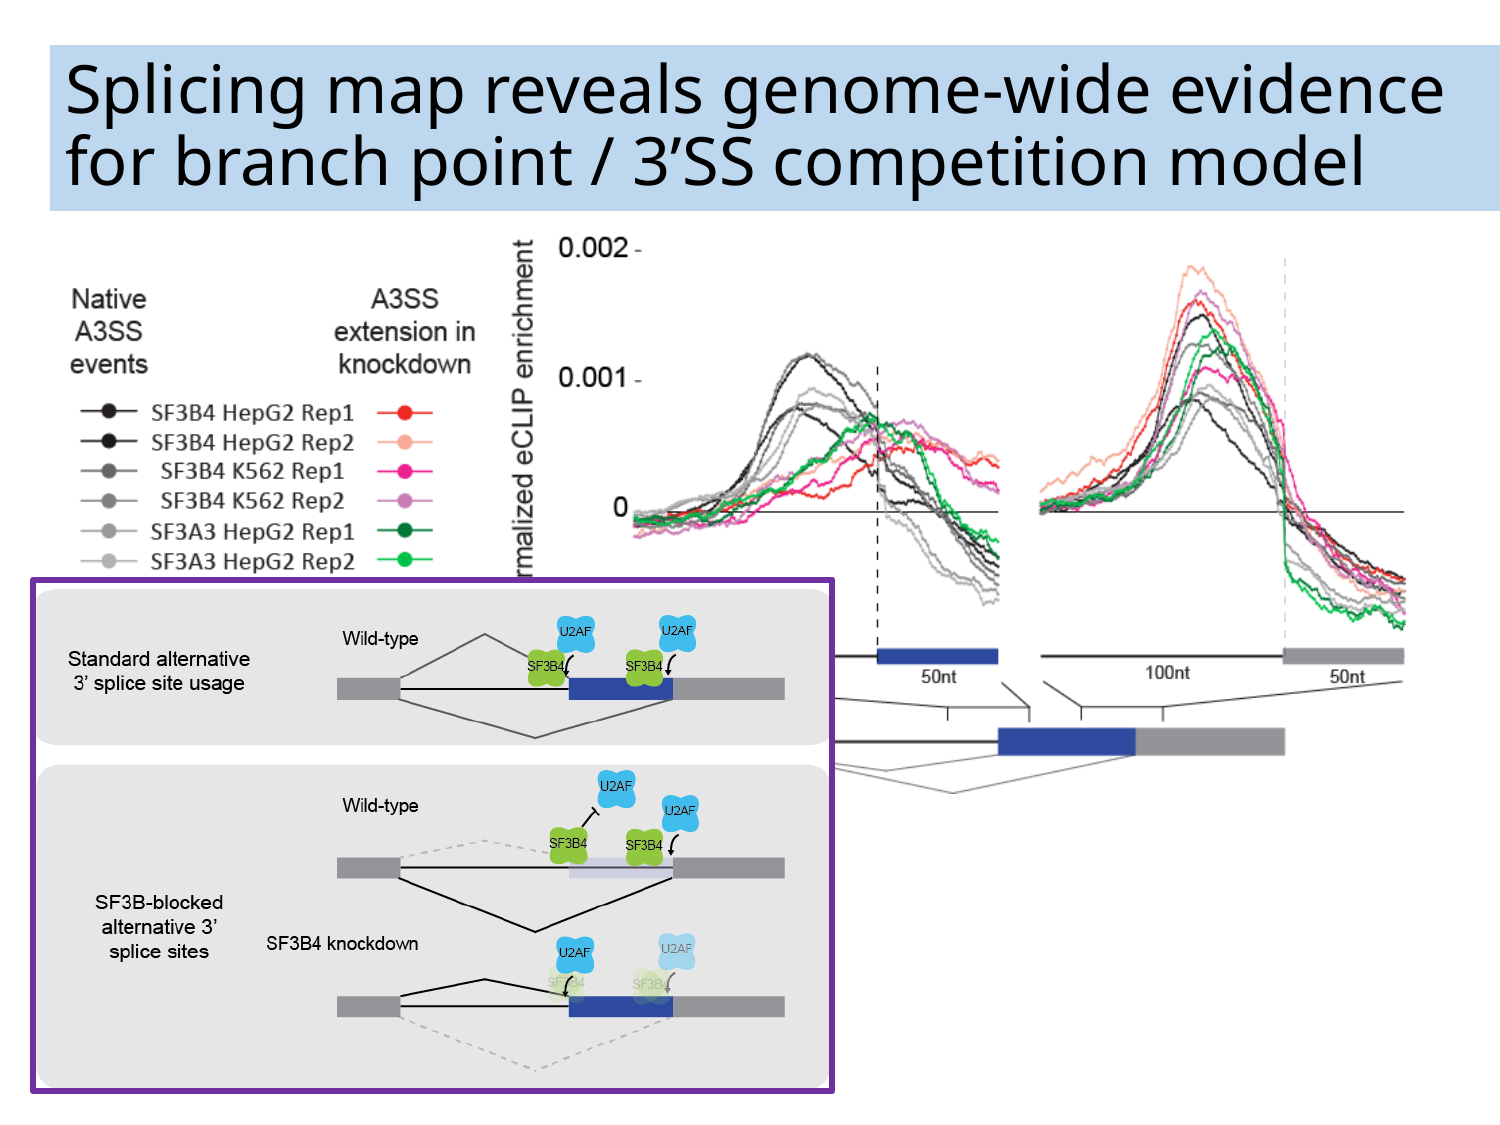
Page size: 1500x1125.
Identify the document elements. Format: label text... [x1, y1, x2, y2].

picture [36, 582, 830, 1089]
title Splicing map reveals genome-wide evidence for branch point / 3’SS competition model [49, 45, 1500, 211]
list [70, 233, 1406, 794]
